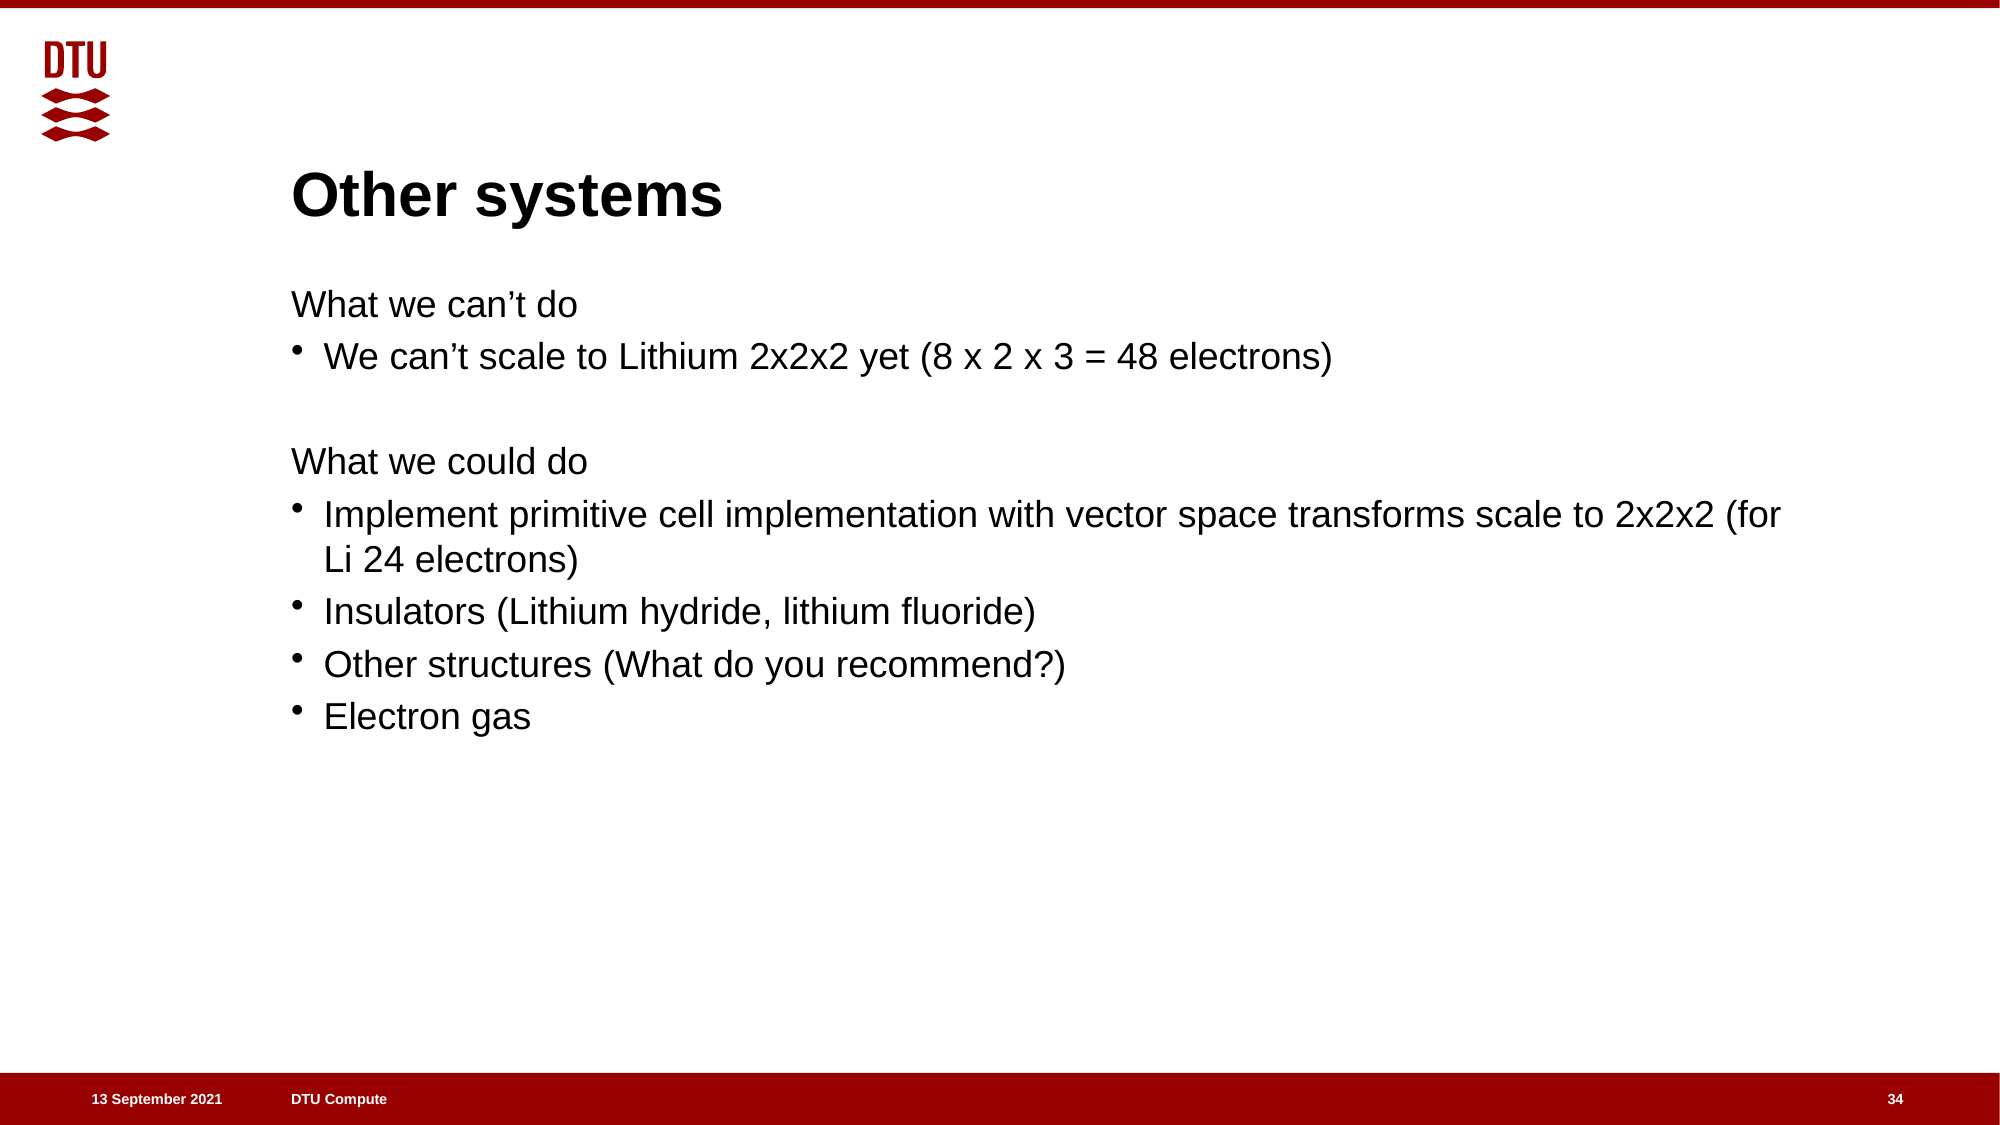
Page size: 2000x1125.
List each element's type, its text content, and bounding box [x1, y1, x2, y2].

title Other systems [291, 69, 1819, 230]
slide_number 34 [1887, 1073, 1959, 1125]
list What we can’t do We can’t scale to Lithium 2x2x2 yet (8 x 2 x 3 = 48 electrons) What we could do Implement primitive cell implementation with vector space transforms scale to 2x2x2 (for Li 24 electrons) Insulators (Lithium hydride, lithium fluoride) Other structures (What do you recommend?) Electron gas [291, 279, 1819, 1026]
